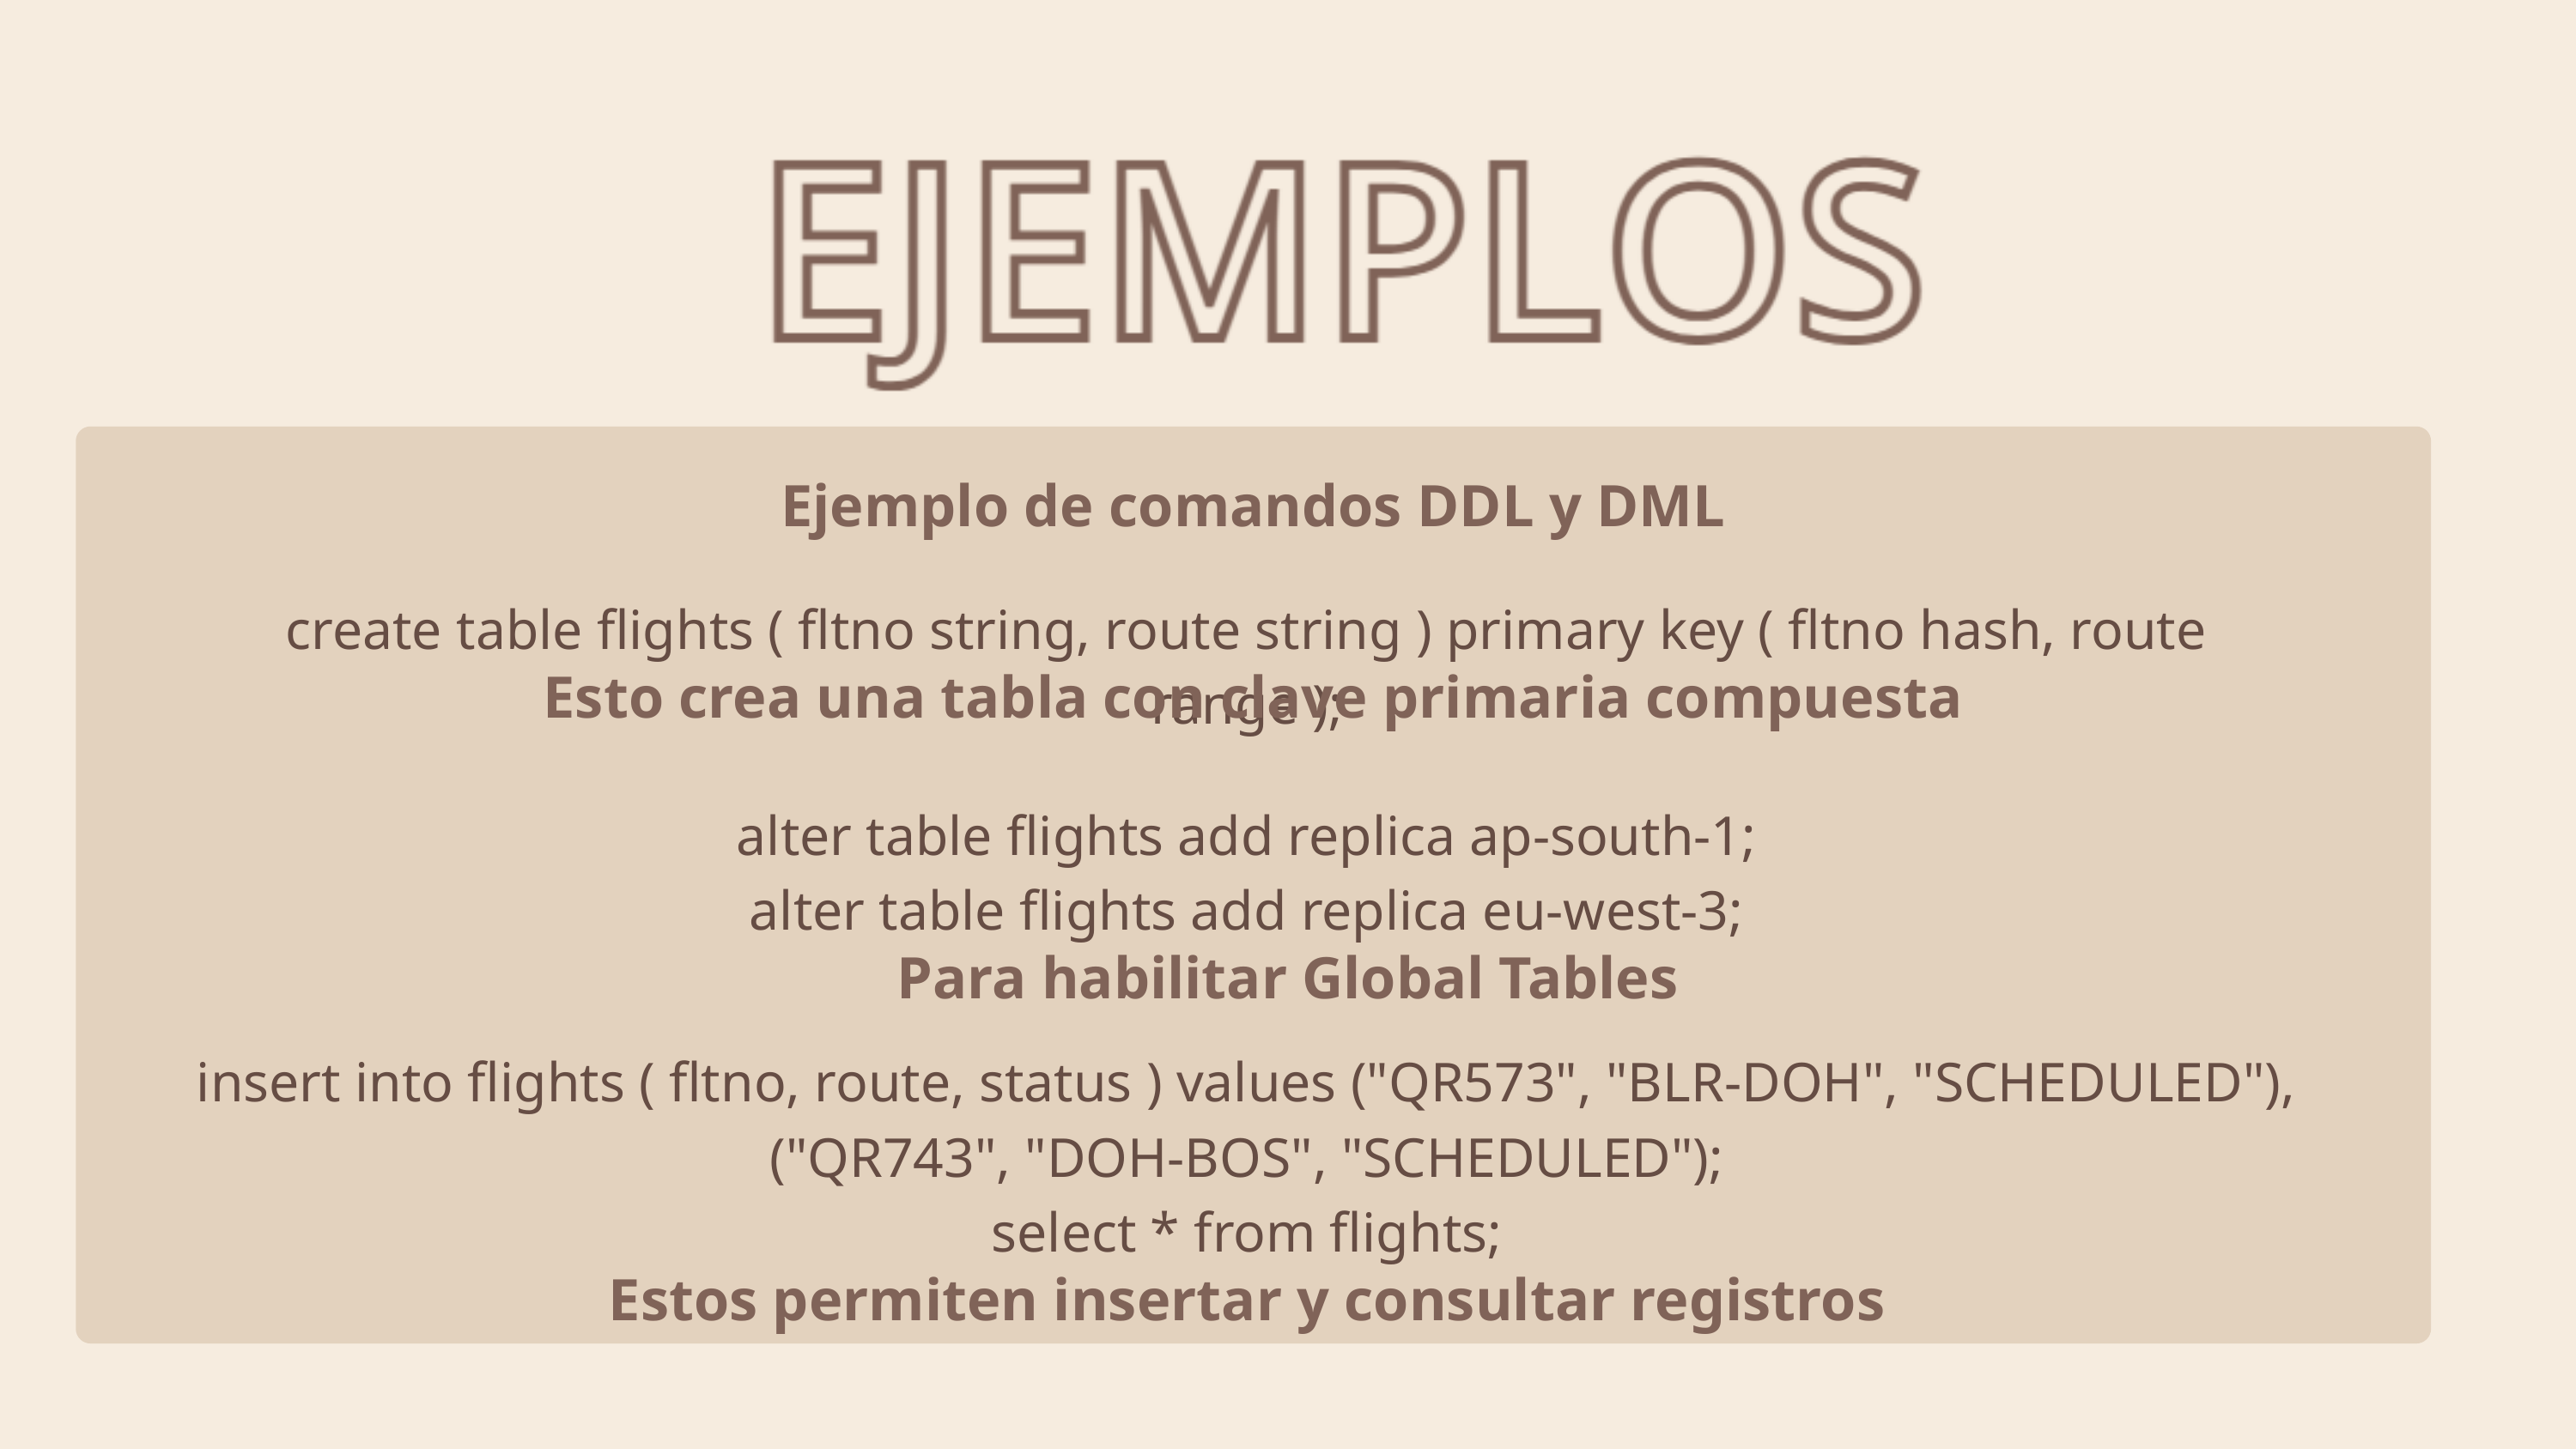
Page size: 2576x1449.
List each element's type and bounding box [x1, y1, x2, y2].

text_box [765, 144, 1968, 403]
text_box [76, 426, 2432, 1344]
